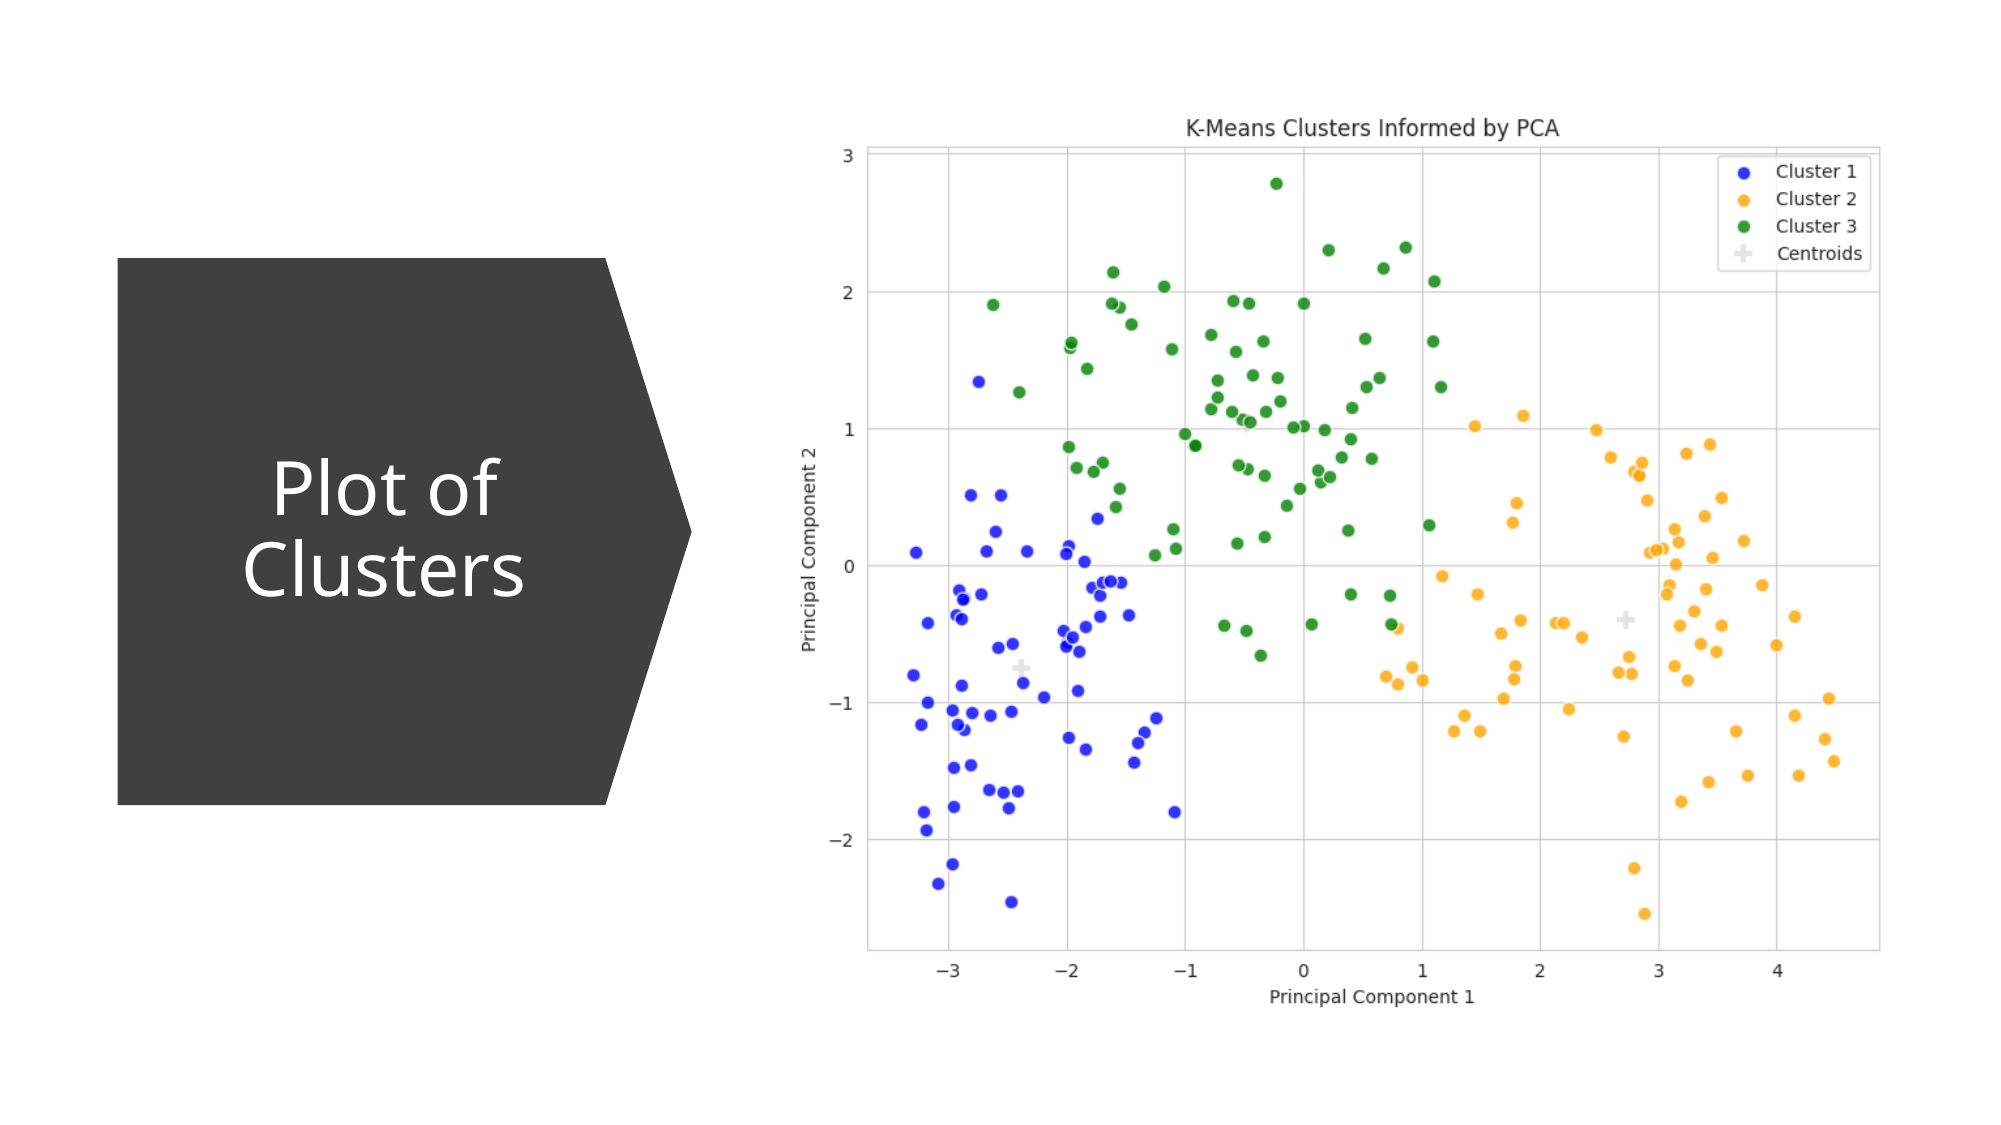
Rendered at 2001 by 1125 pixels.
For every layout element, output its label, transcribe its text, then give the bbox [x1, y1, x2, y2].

text_box [116, 257, 693, 807]
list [789, 105, 1891, 1020]
title Plot of Clusters [168, 322, 601, 741]
